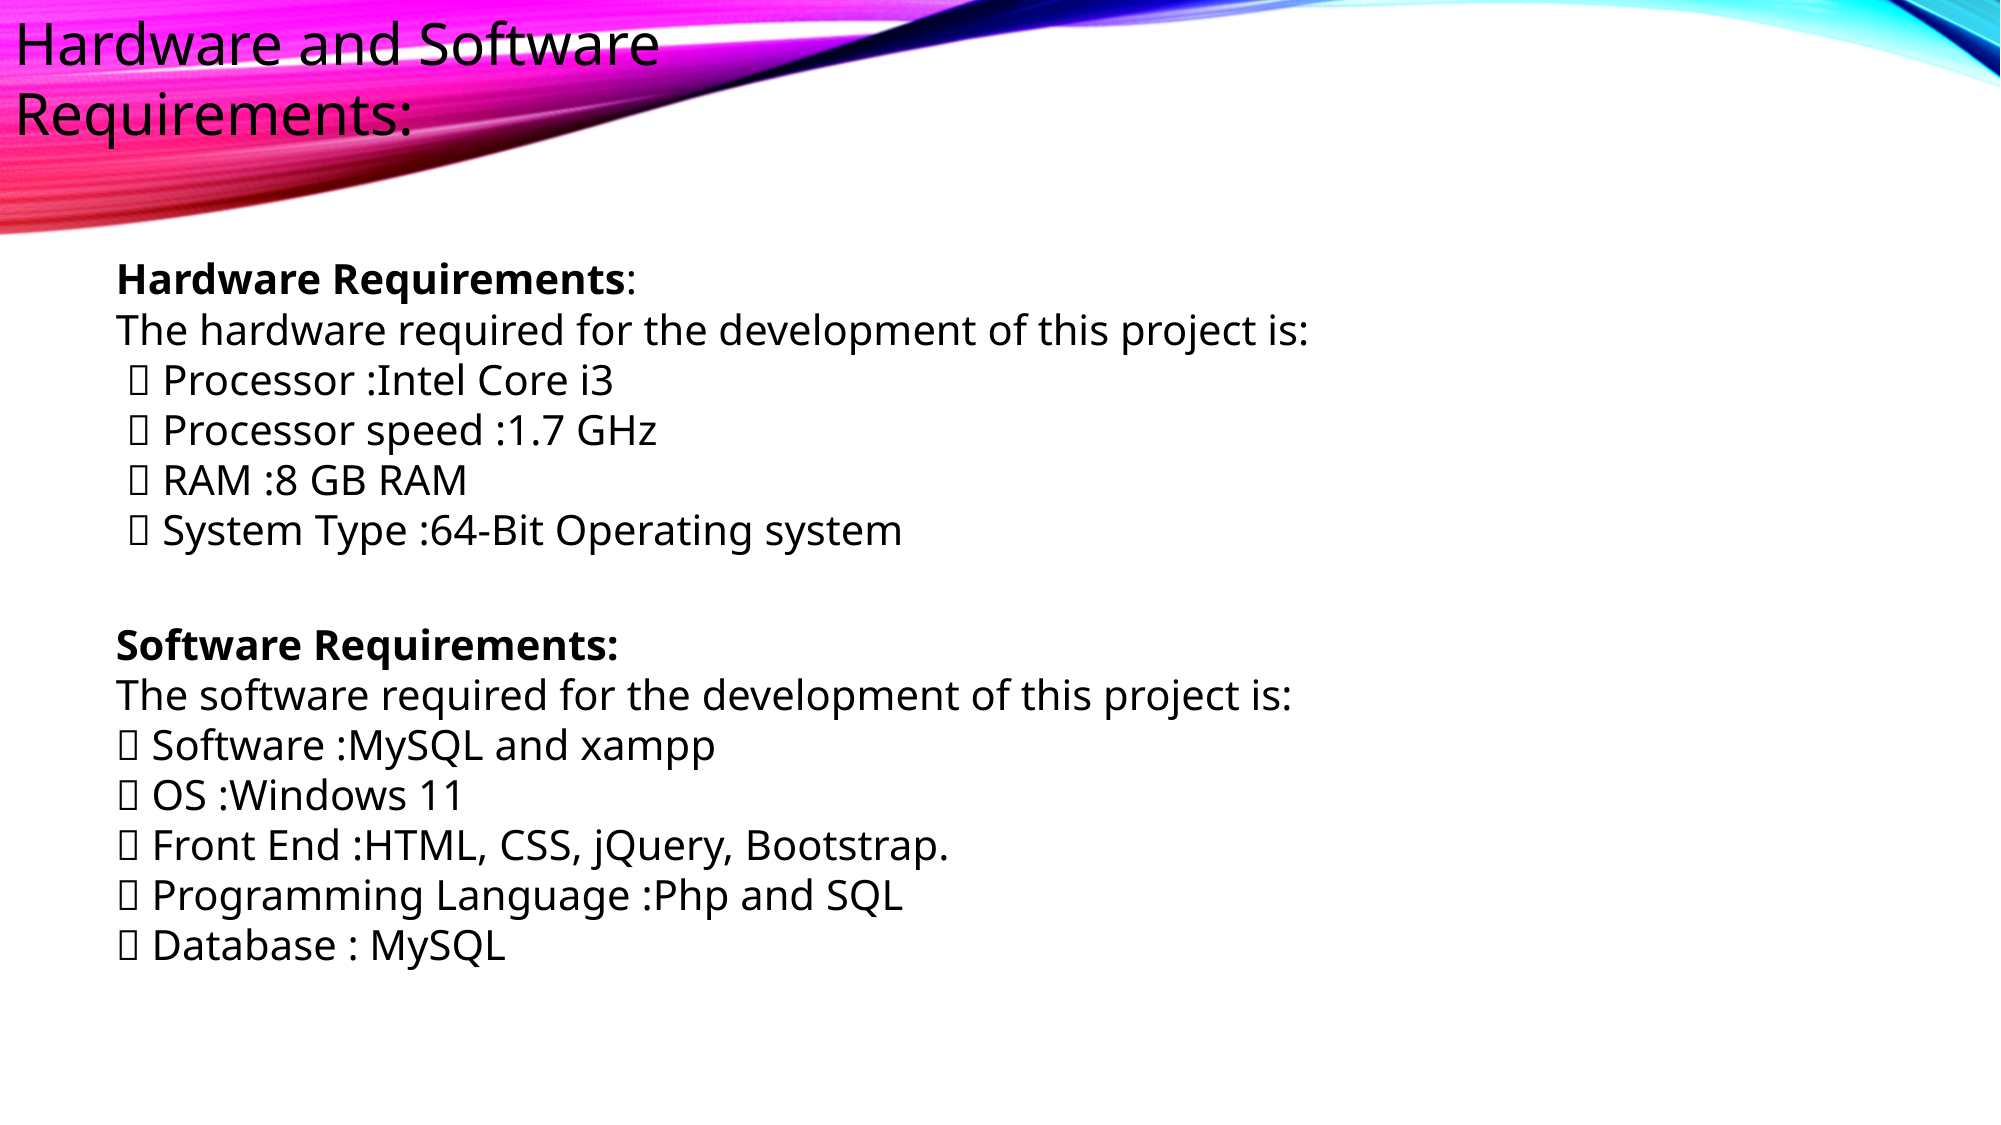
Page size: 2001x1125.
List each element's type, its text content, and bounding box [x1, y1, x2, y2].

text_box Hardware Requirements: The hardware required for the development of this project is:  Processor :Intel Core i3  Processor speed :1.7 GHz  RAM :8 GB RAM  System Type :64-Bit Operating system [101, 246, 1899, 561]
picture [1890, 0, 2000, 75]
text_box Hardware and Software Requirements: [0, 0, 862, 155]
text_box Software Requirements: The software required for the development of this project is:  Software :MySQL and xampp  OS :Windows 11  Front End :HTML, CSS, jQuery, Bootstrap.  Programming Language :Php and SQL  Database : MySQL [101, 611, 1838, 977]
picture [1910, 0, 2000, 45]
picture [0, 0, 2000, 237]
